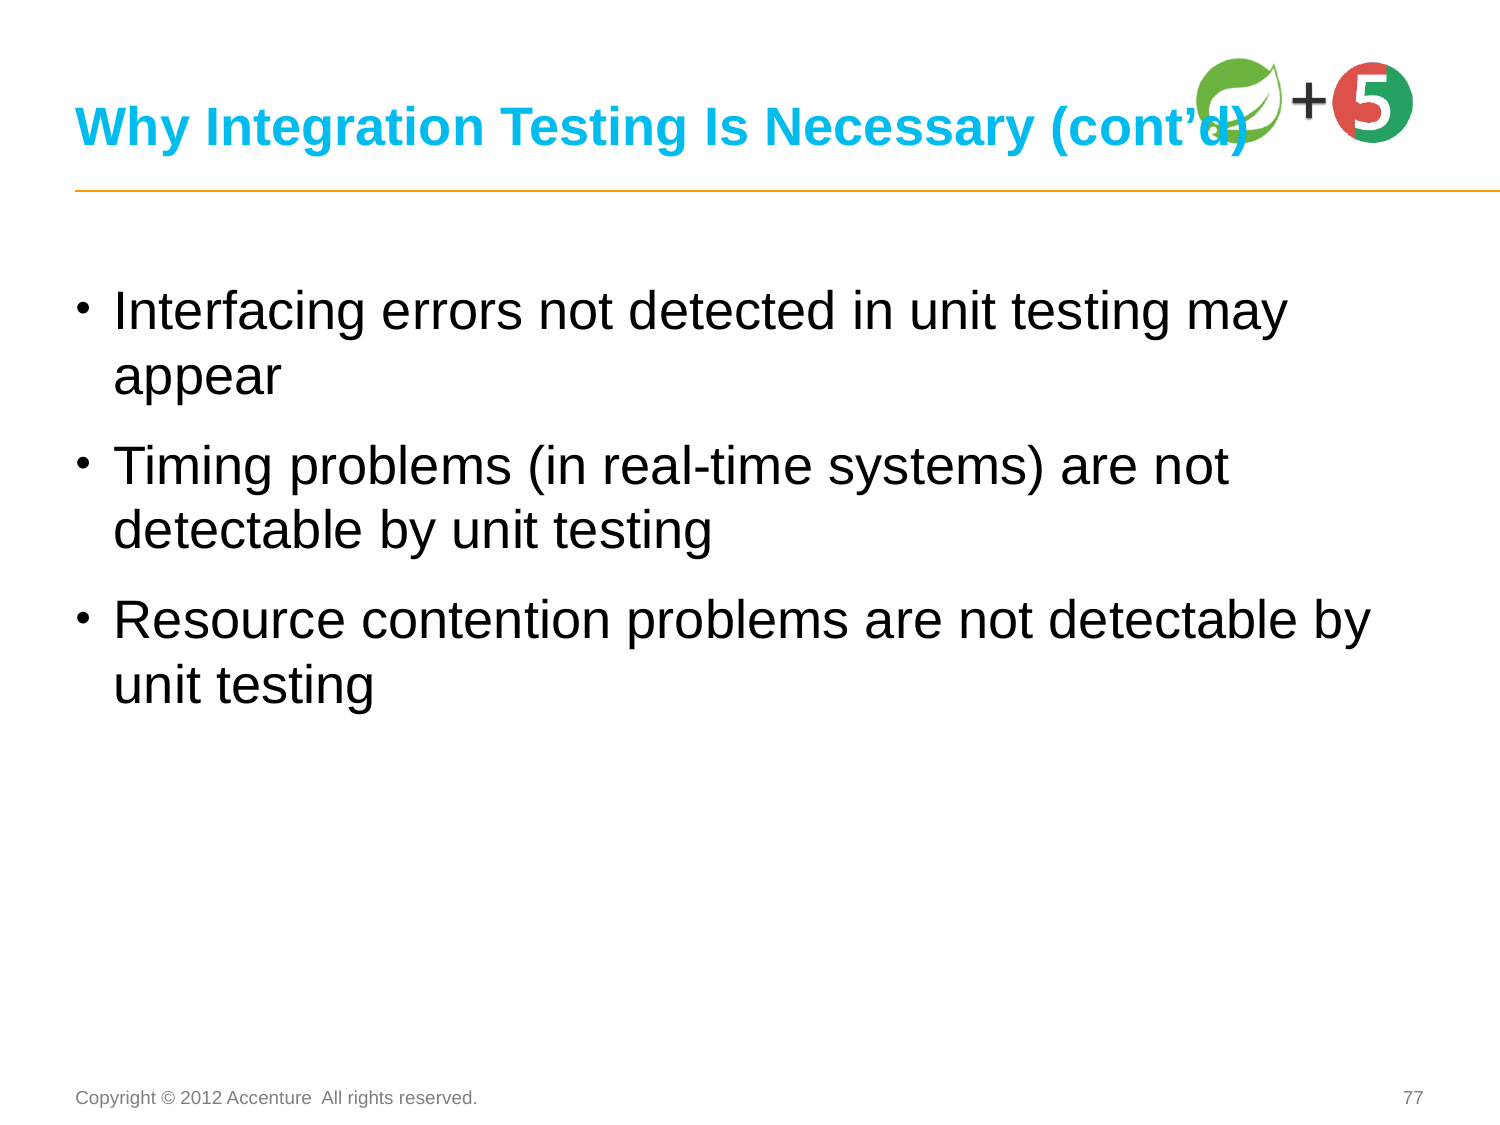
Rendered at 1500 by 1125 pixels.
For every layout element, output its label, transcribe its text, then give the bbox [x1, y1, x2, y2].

title Why Integration Testing Is Necessary (cont’d) [75, 27, 1422, 157]
list Interfacing errors not detected in unit testing may appear Timing problems (in real-time systems) are not detectable by unit testing Resource contention problems are not detectable by unit testing [75, 275, 1422, 950]
